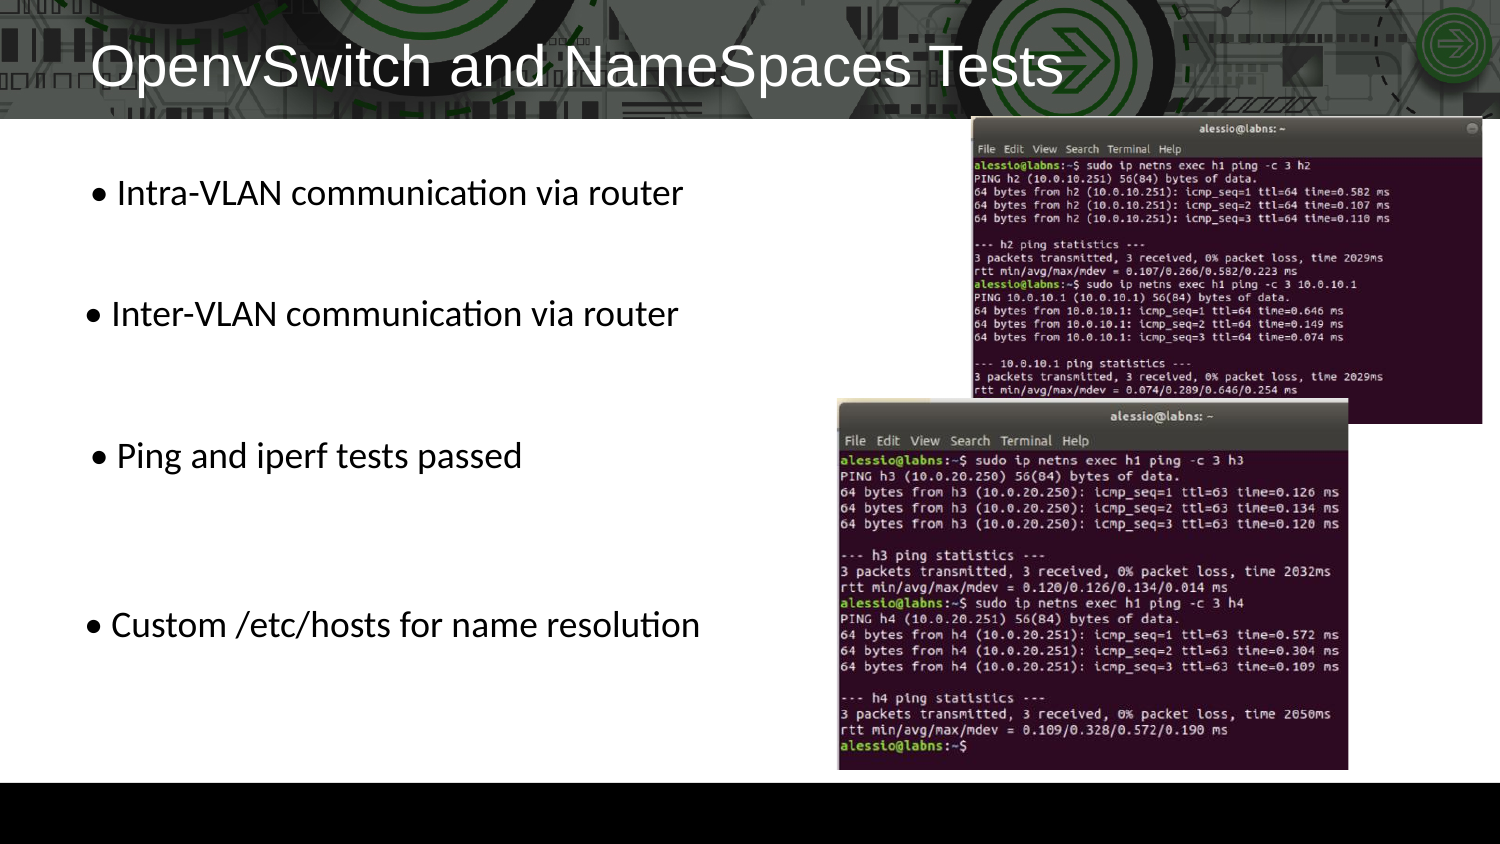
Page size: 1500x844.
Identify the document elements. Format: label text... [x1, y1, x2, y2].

text_box • Ping and iperf tests passed [74, 423, 814, 484]
title OpenvSwitch and NameSpaces Tests [75, 33, 1425, 93]
text_box • Custom /etc/hosts for name resolution [69, 592, 784, 652]
picture [0, 0, 1500, 770]
text_box • Inter-VLAN communication via router [69, 281, 771, 342]
text_box • Intra-VLAN communication via router [74, 160, 825, 221]
